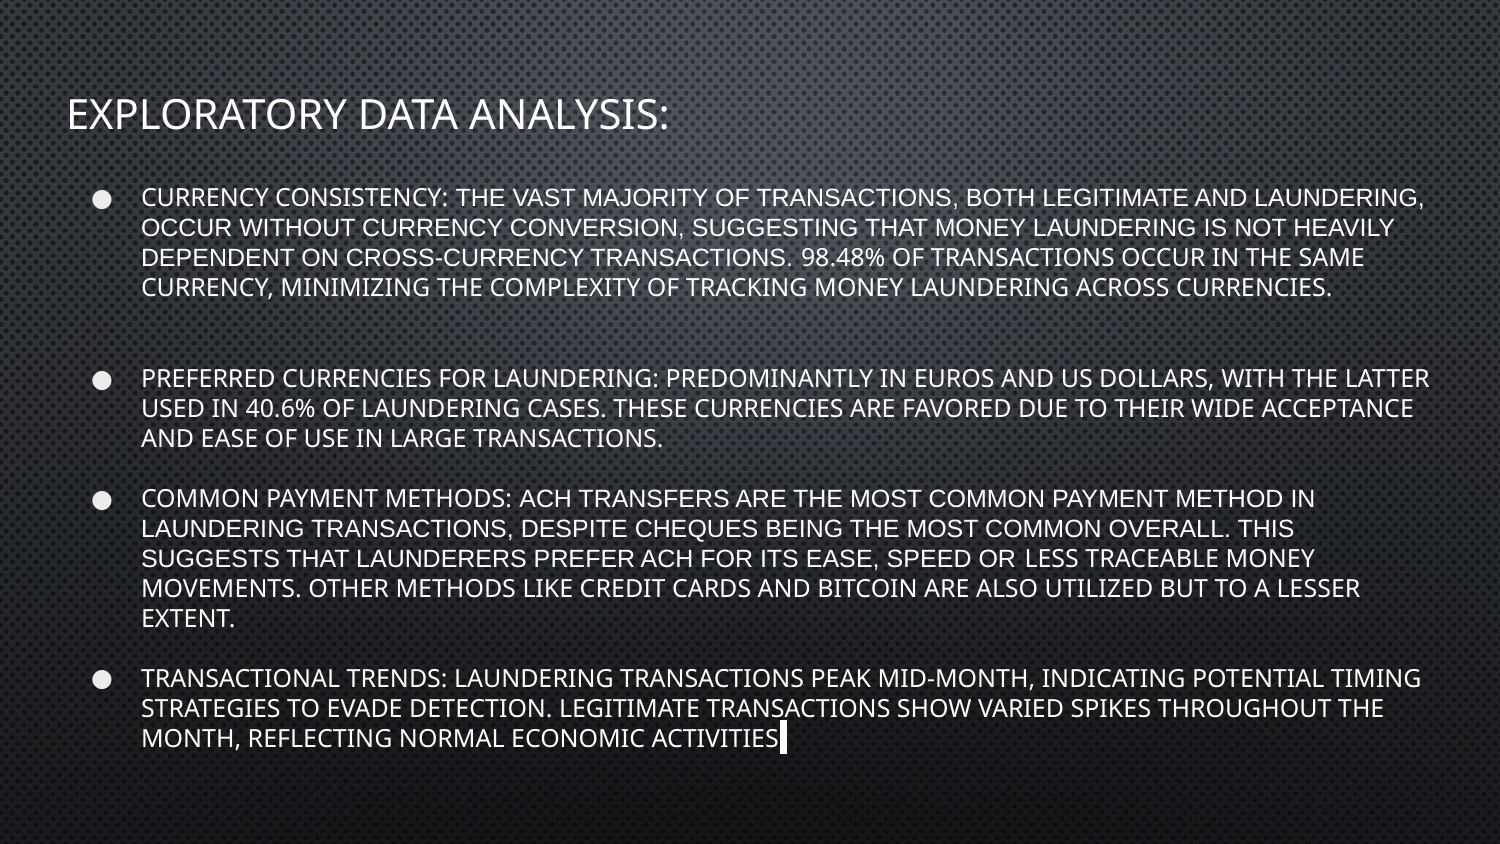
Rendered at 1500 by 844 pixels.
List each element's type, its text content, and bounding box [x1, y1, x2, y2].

list Currency Consistency: The vast majority of transactions, both legitimate and laundering, occur without currency conversion, suggesting that money laundering is not heavily dependent on cross-currency transactions. 98.48% of transactions occur in the same currency, minimizing the complexity of tracking money laundering across currencies. Preferred Currencies for Laundering: Predominantly in Euros and US Dollars, with the latter used in 40.6% of laundering cases. These currencies are favored due to their wide acceptance and ease of use in large transactions. Common Payment Methods: ACH transfers are the most common payment method in laundering transactions, despite cheques being the most common overall. This suggests that launderers prefer ACH for its ease, speed or less traceable money movements. Other methods like credit cards and bitcoin are also utilized but to a lesser extent. Transactional Trends: Laundering transactions peak mid-month, indicating potential timing strategies to evade detection. Legitimate transactions show varied spikes throughout the month, reflecting normal economic activities. [51, 166, 1449, 728]
title Exploratory Data Analysis: [51, 72, 1449, 166]
